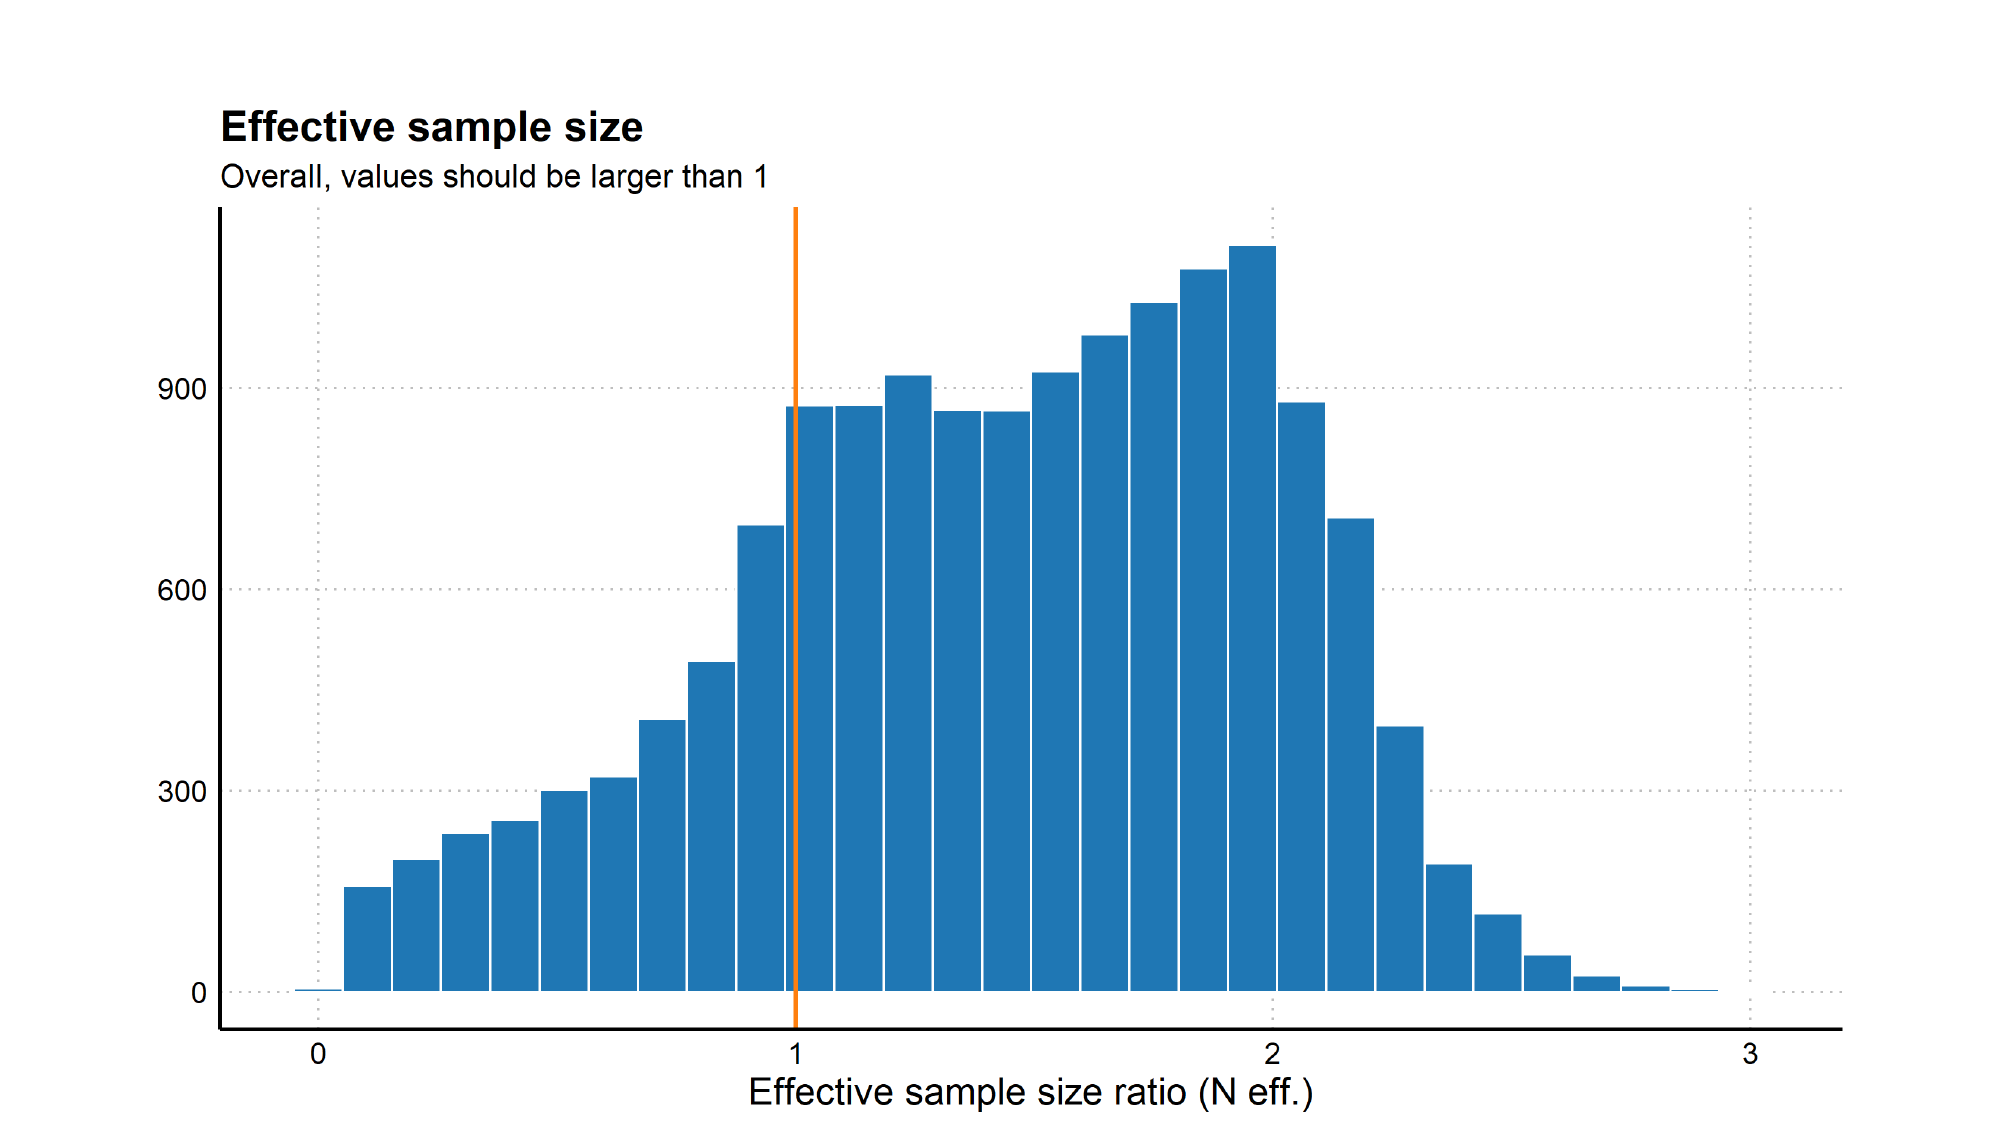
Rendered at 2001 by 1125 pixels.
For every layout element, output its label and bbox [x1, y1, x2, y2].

picture [144, 96, 1856, 1125]
